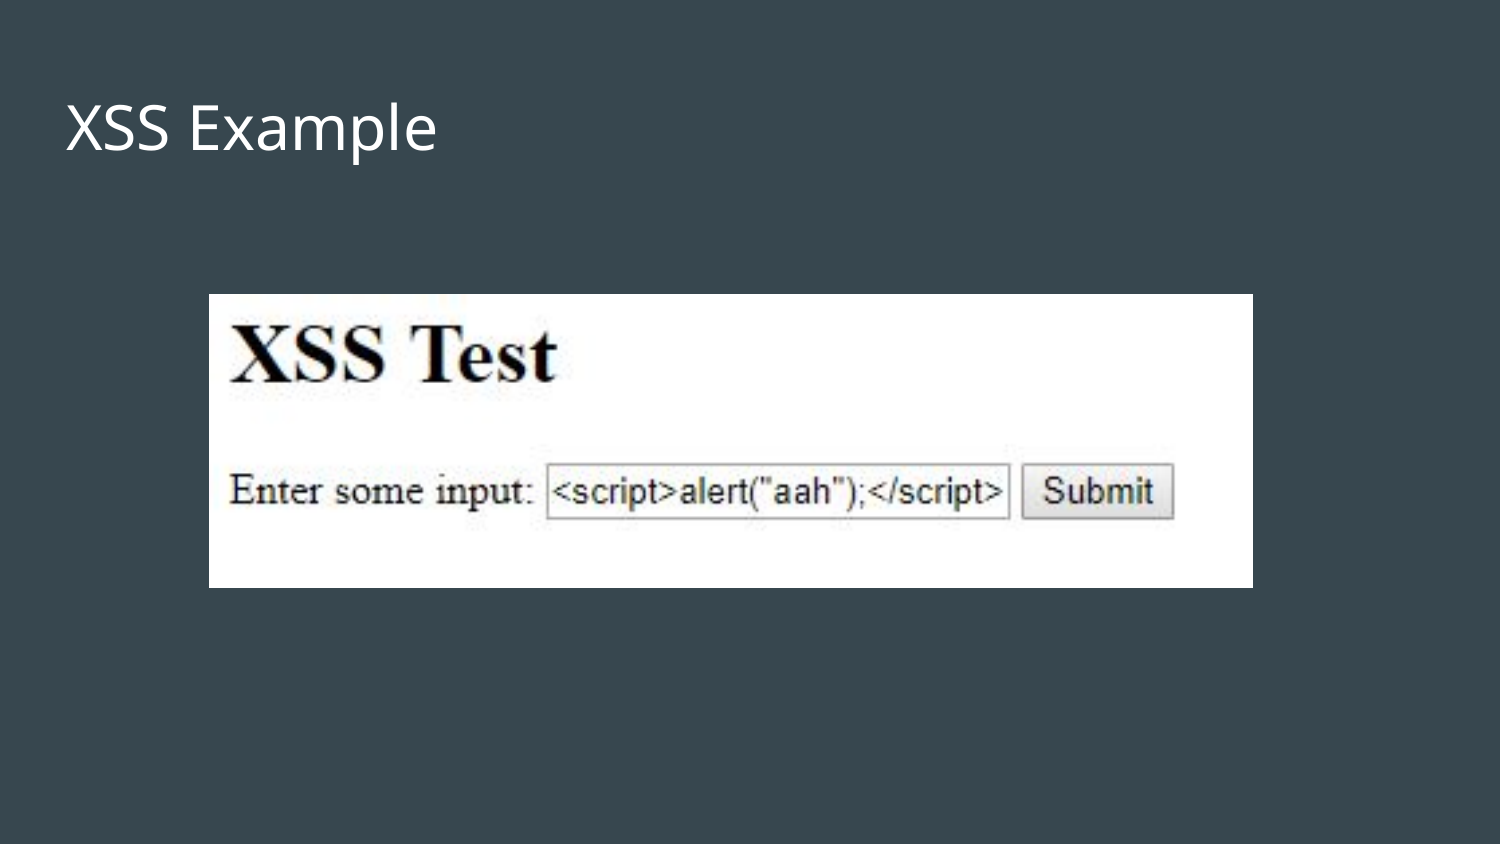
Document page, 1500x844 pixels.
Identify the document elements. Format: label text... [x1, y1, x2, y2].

title XSS Example [51, 72, 1449, 167]
picture [209, 294, 1253, 588]
